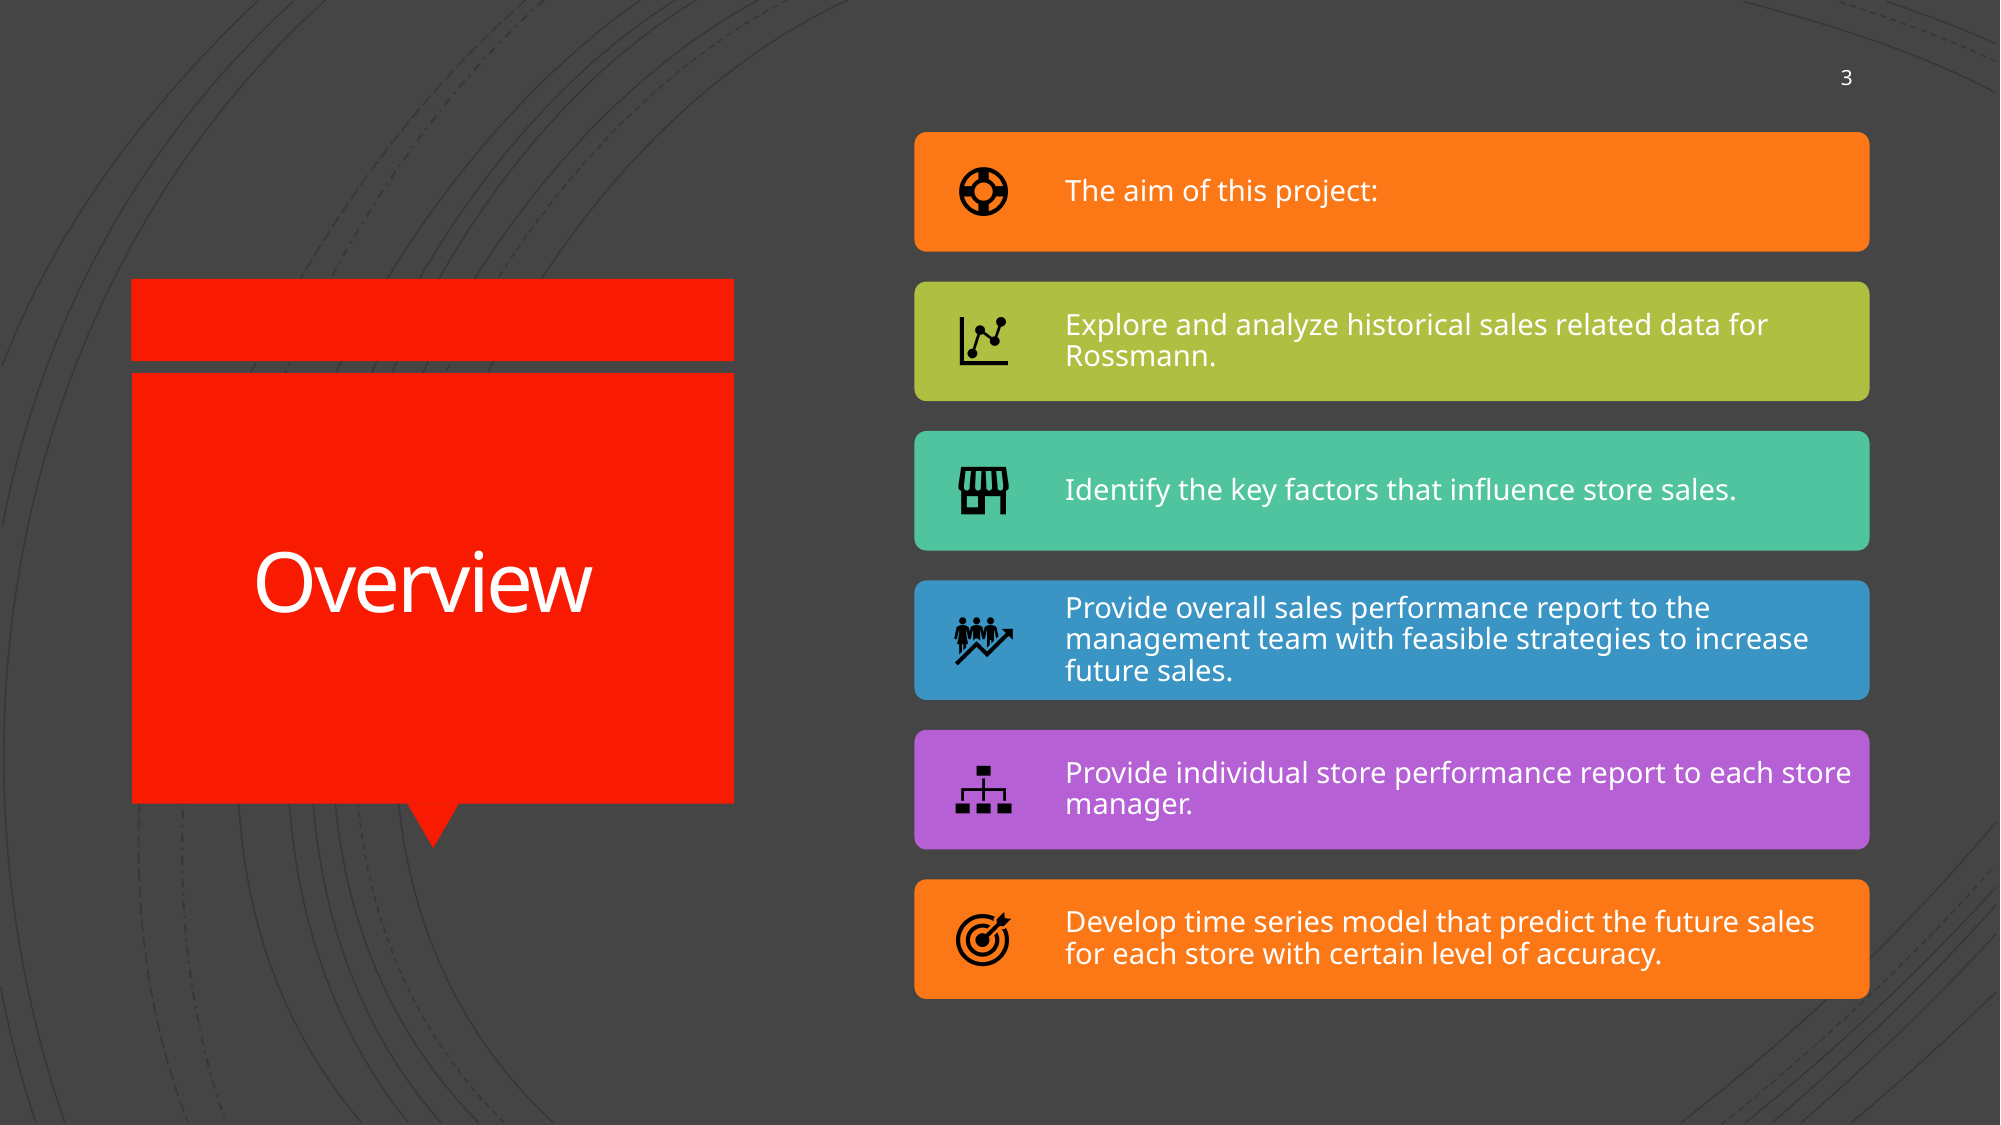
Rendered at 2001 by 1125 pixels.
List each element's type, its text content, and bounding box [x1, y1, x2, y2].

title Overview [145, 385, 720, 789]
slide_number 3 [1717, 52, 1868, 105]
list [914, 131, 1870, 1000]
